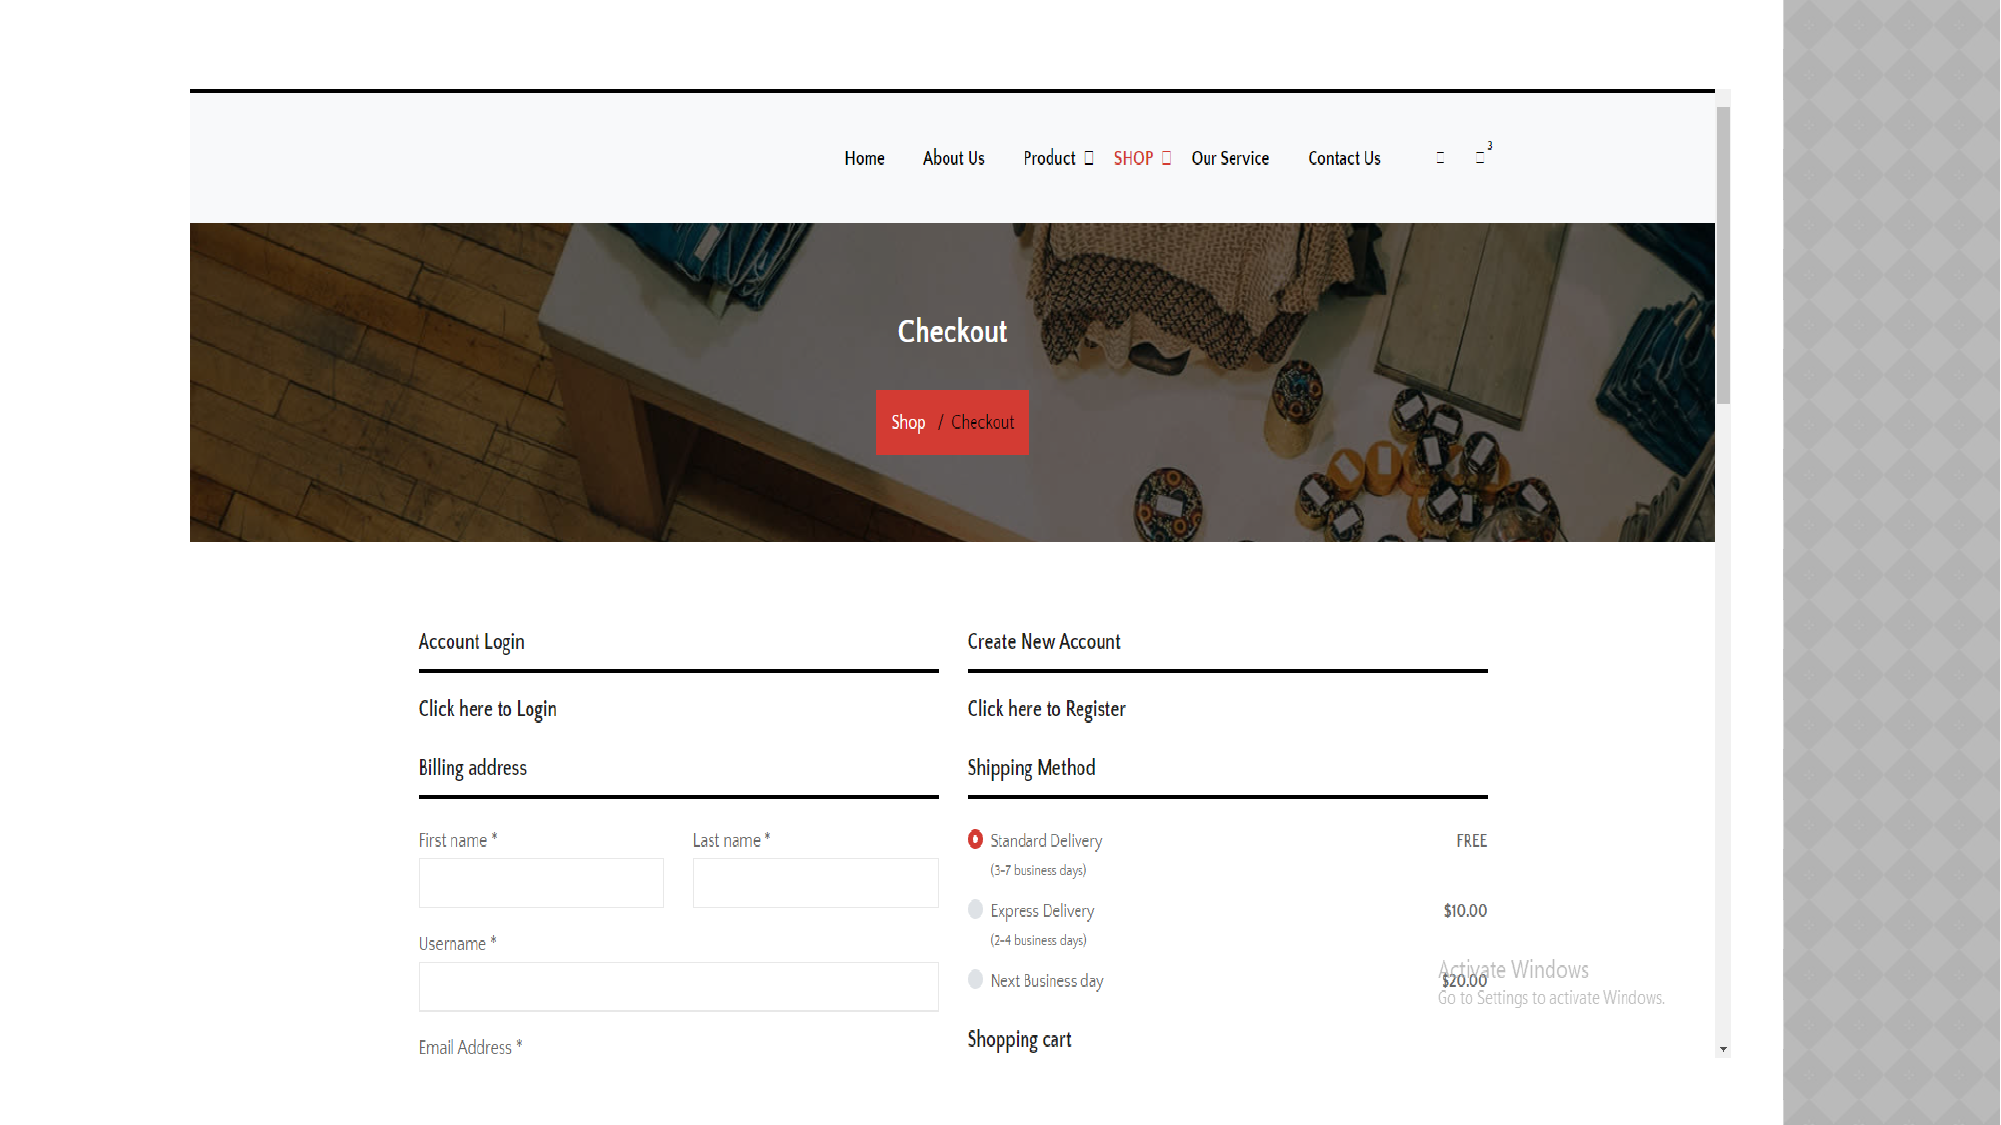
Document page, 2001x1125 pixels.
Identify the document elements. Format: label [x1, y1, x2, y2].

list [189, 89, 1739, 1058]
